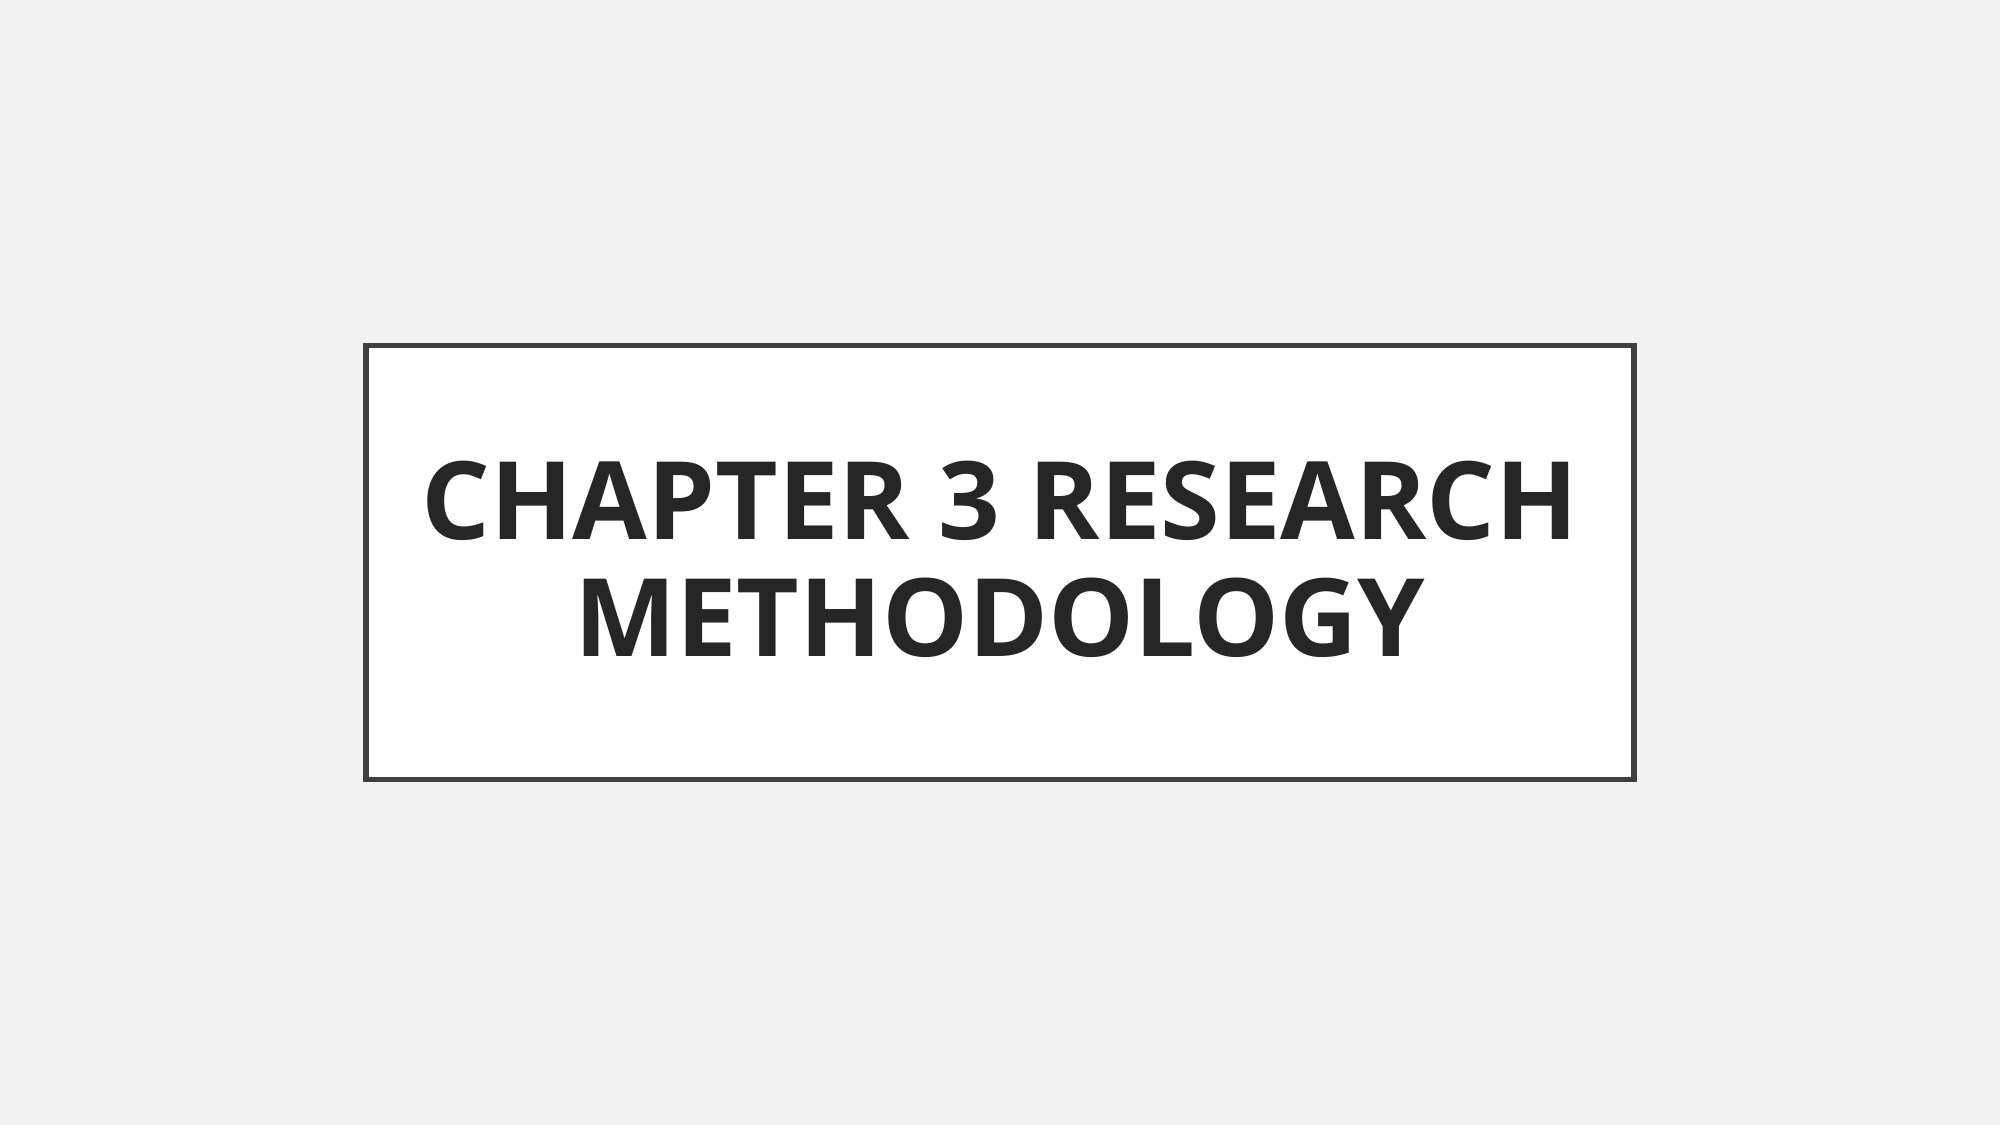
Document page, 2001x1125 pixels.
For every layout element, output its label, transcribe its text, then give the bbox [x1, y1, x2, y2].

title CHAPTER 3 RESEARCH METHODOLOGY [363, 343, 1637, 782]
